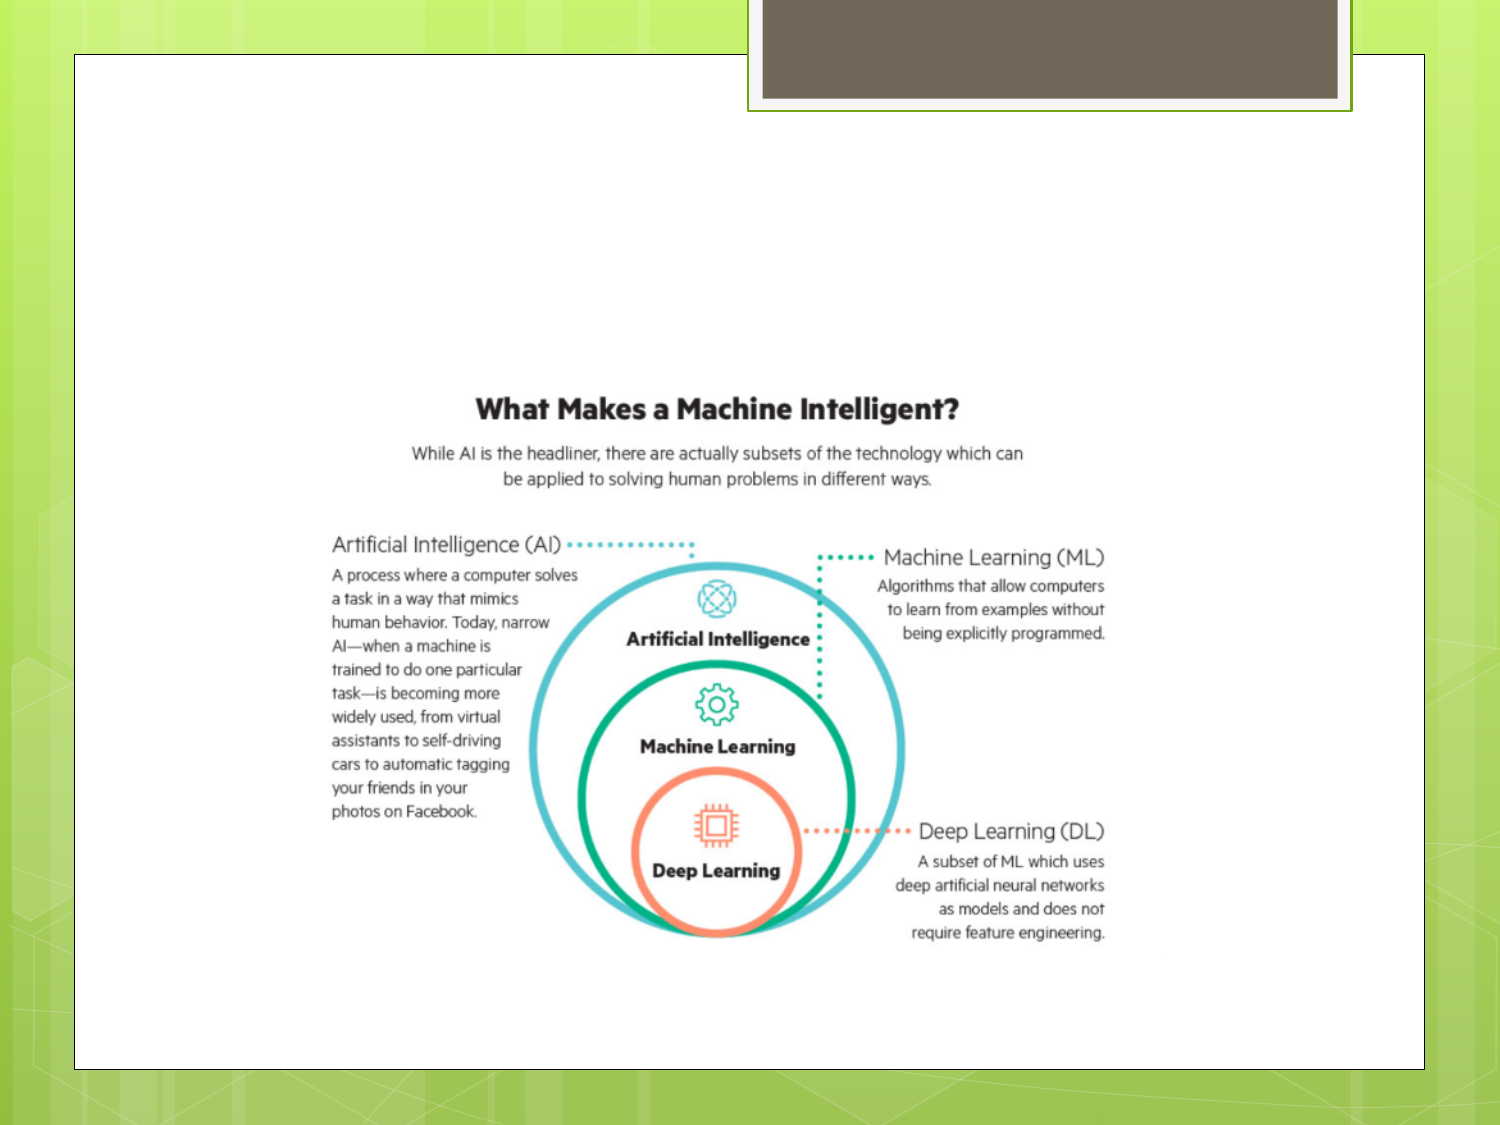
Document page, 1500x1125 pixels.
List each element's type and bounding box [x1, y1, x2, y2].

list [278, 380, 1176, 957]
